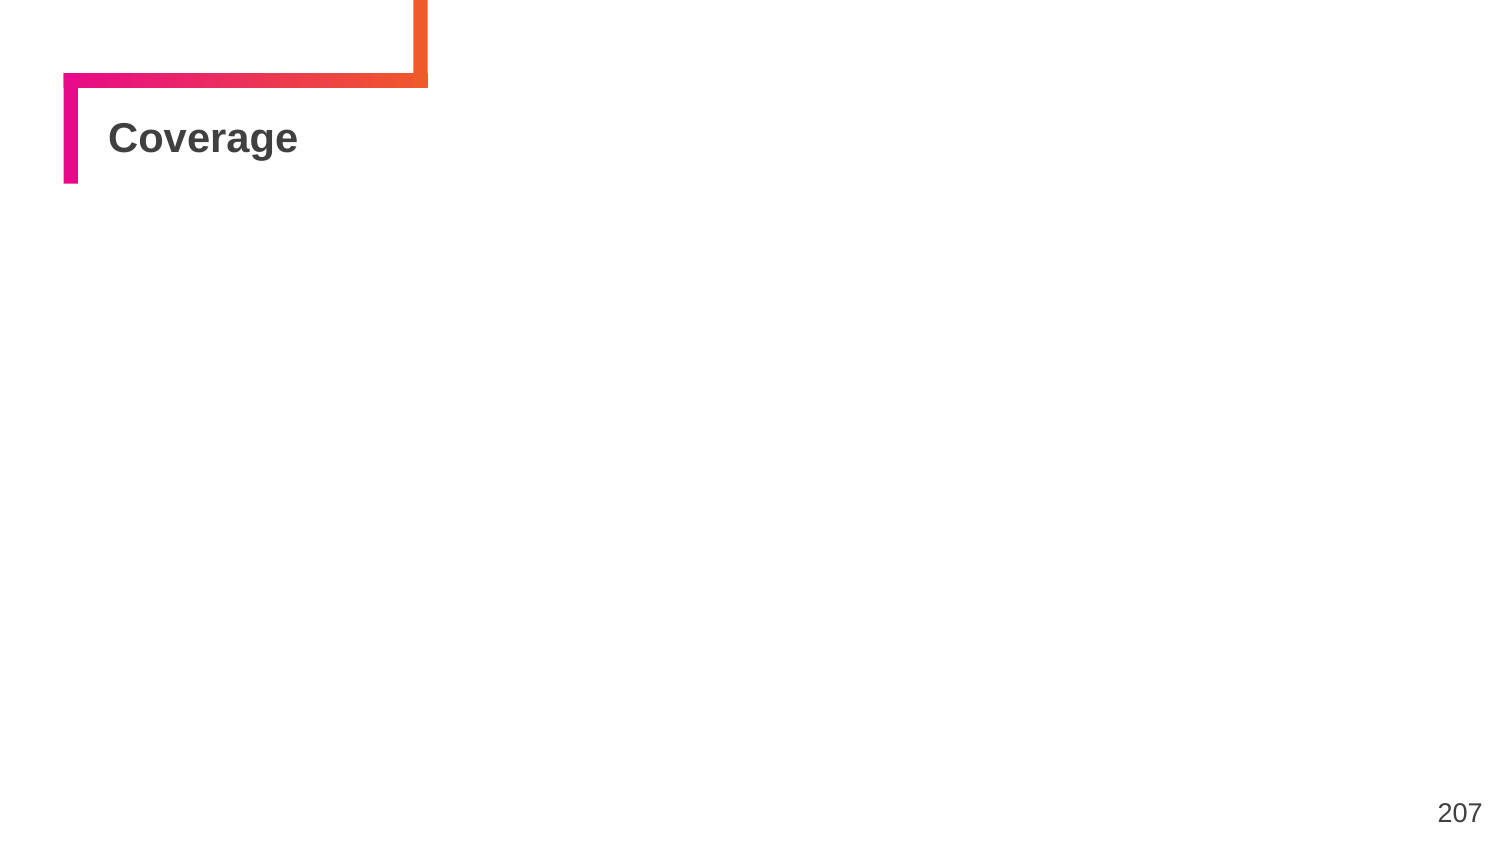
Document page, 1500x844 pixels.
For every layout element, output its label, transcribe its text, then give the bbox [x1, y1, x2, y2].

slide_number 207 [1403, 779, 1494, 844]
title Coverage [100, 117, 1455, 169]
